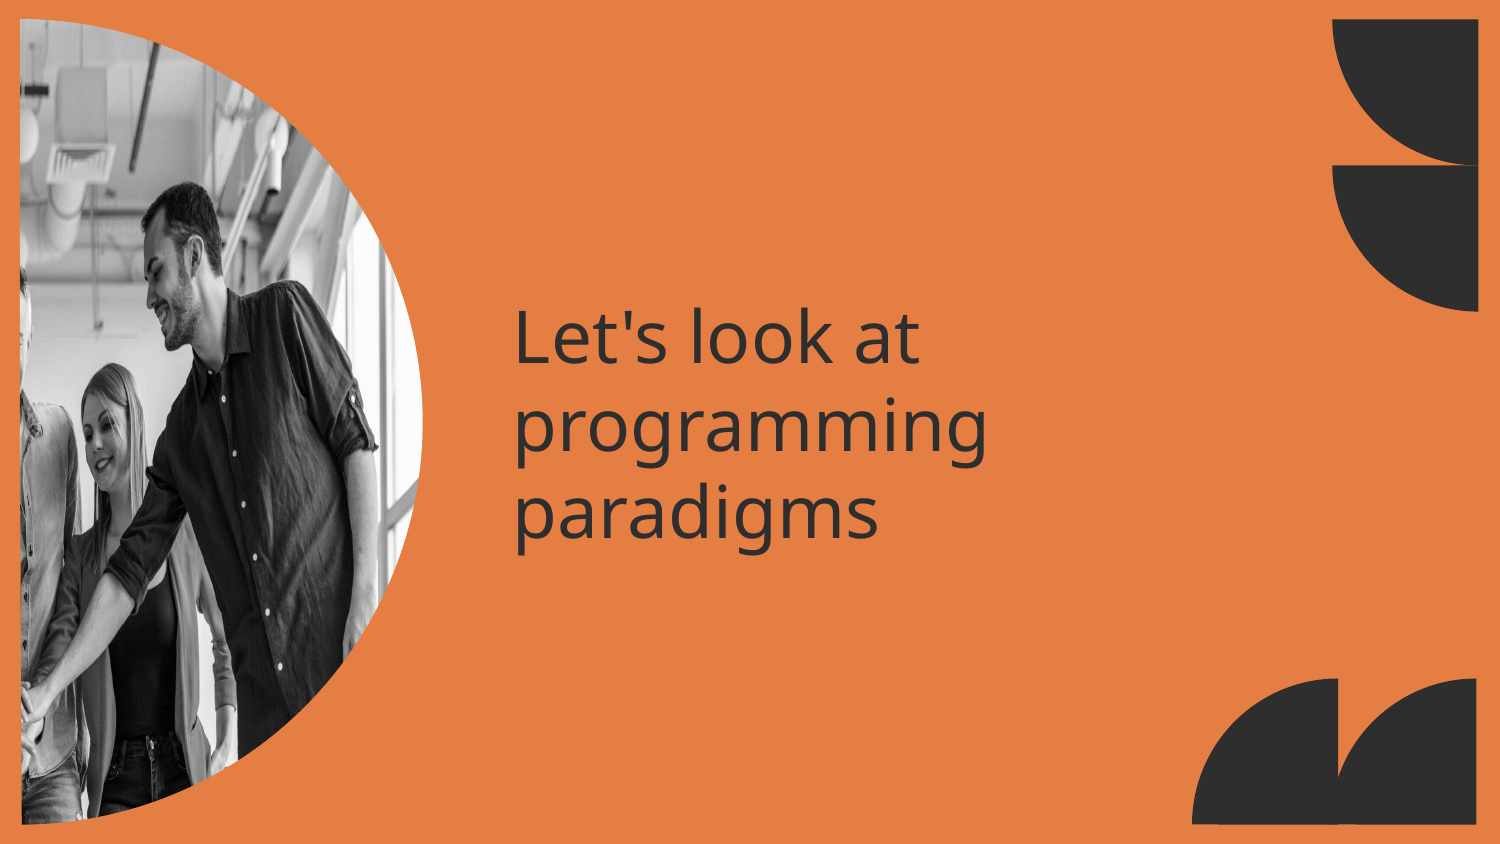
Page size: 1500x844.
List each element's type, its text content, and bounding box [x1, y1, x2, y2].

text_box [1258, 0, 1500, 239]
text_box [1191, 678, 1500, 844]
title Let's look at programming paradigms [497, 256, 1236, 588]
picture [0, 18, 423, 825]
